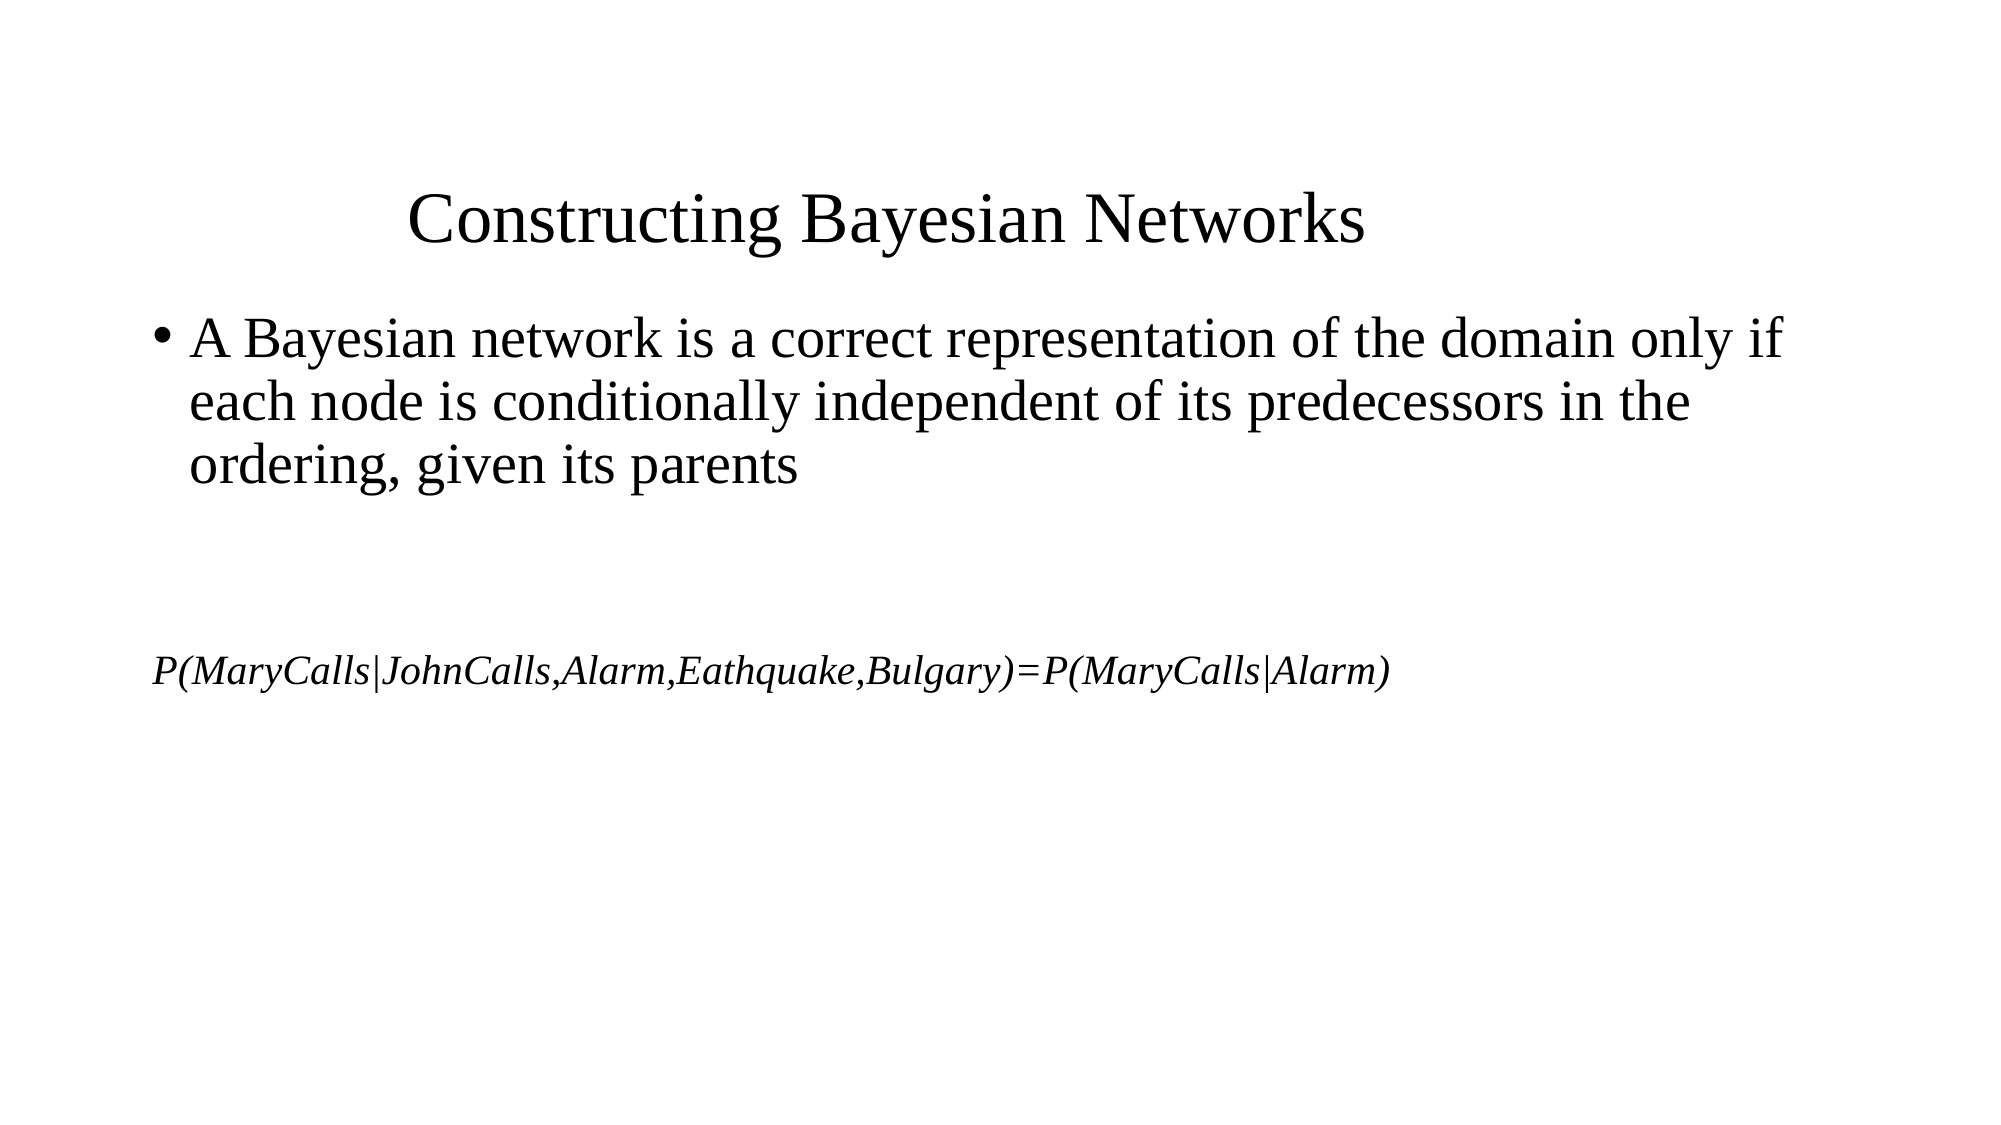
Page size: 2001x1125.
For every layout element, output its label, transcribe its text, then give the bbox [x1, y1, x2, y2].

list A Bayesian network is a correct representation of the domain only if each node is conditionally independent of its predecessors in the ordering, given its parents P(MaryCalls|JohnCalls,Alarm,Eathquake,Bulgary)=P(MaryCalls|Alarm) [137, 299, 1863, 1014]
title Constructing Bayesian Networks [392, 172, 1732, 267]
